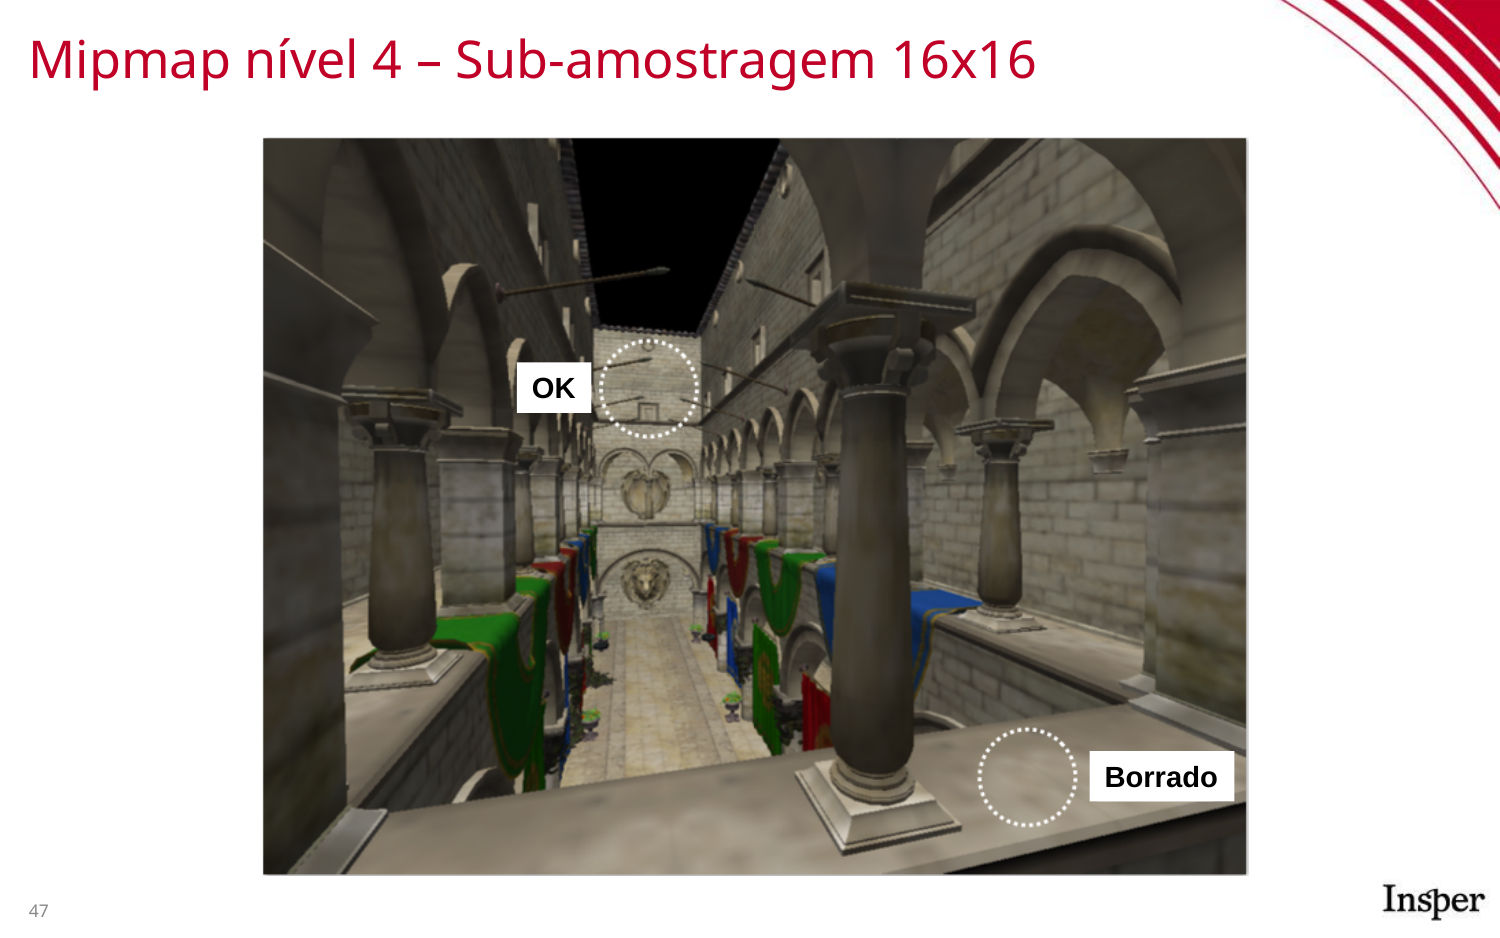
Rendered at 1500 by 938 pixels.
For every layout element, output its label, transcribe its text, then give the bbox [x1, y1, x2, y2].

slide_number 47 [0, 887, 78, 938]
title Mipmap nível 4 – Sub-amostragem 16x16 [13, 18, 1397, 104]
picture [249, 0, 1500, 938]
